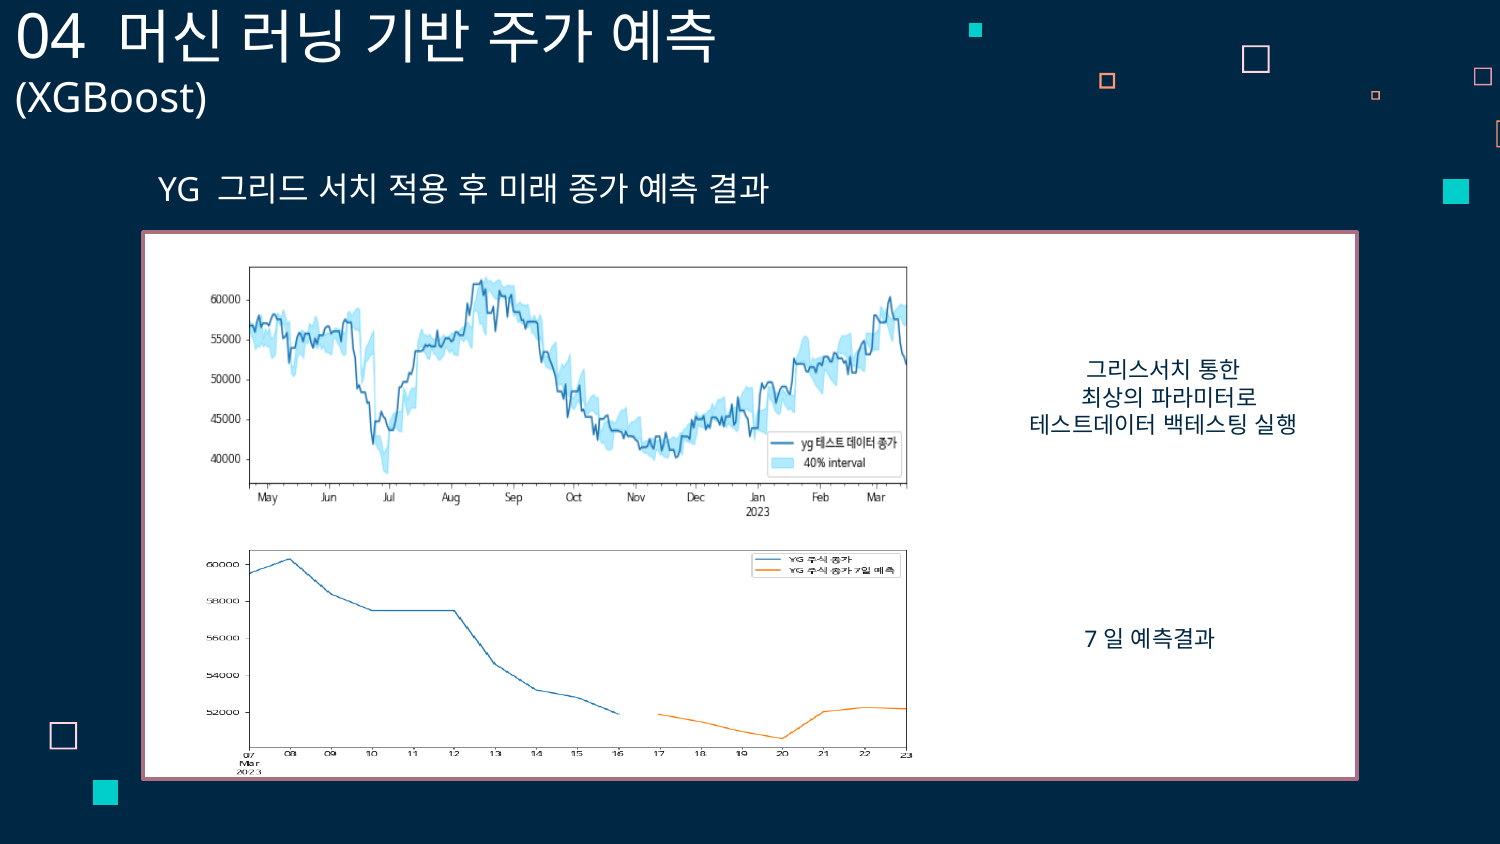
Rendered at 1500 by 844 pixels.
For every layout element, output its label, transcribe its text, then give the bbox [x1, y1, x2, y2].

title YG 그리드 서치 적용 후 미래 종가 예측 결과 [143, 170, 847, 223]
text_box 04 머신 러닝 기반 주가 예측 (XGBoost) [0, 0, 1010, 136]
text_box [142, 231, 1357, 780]
